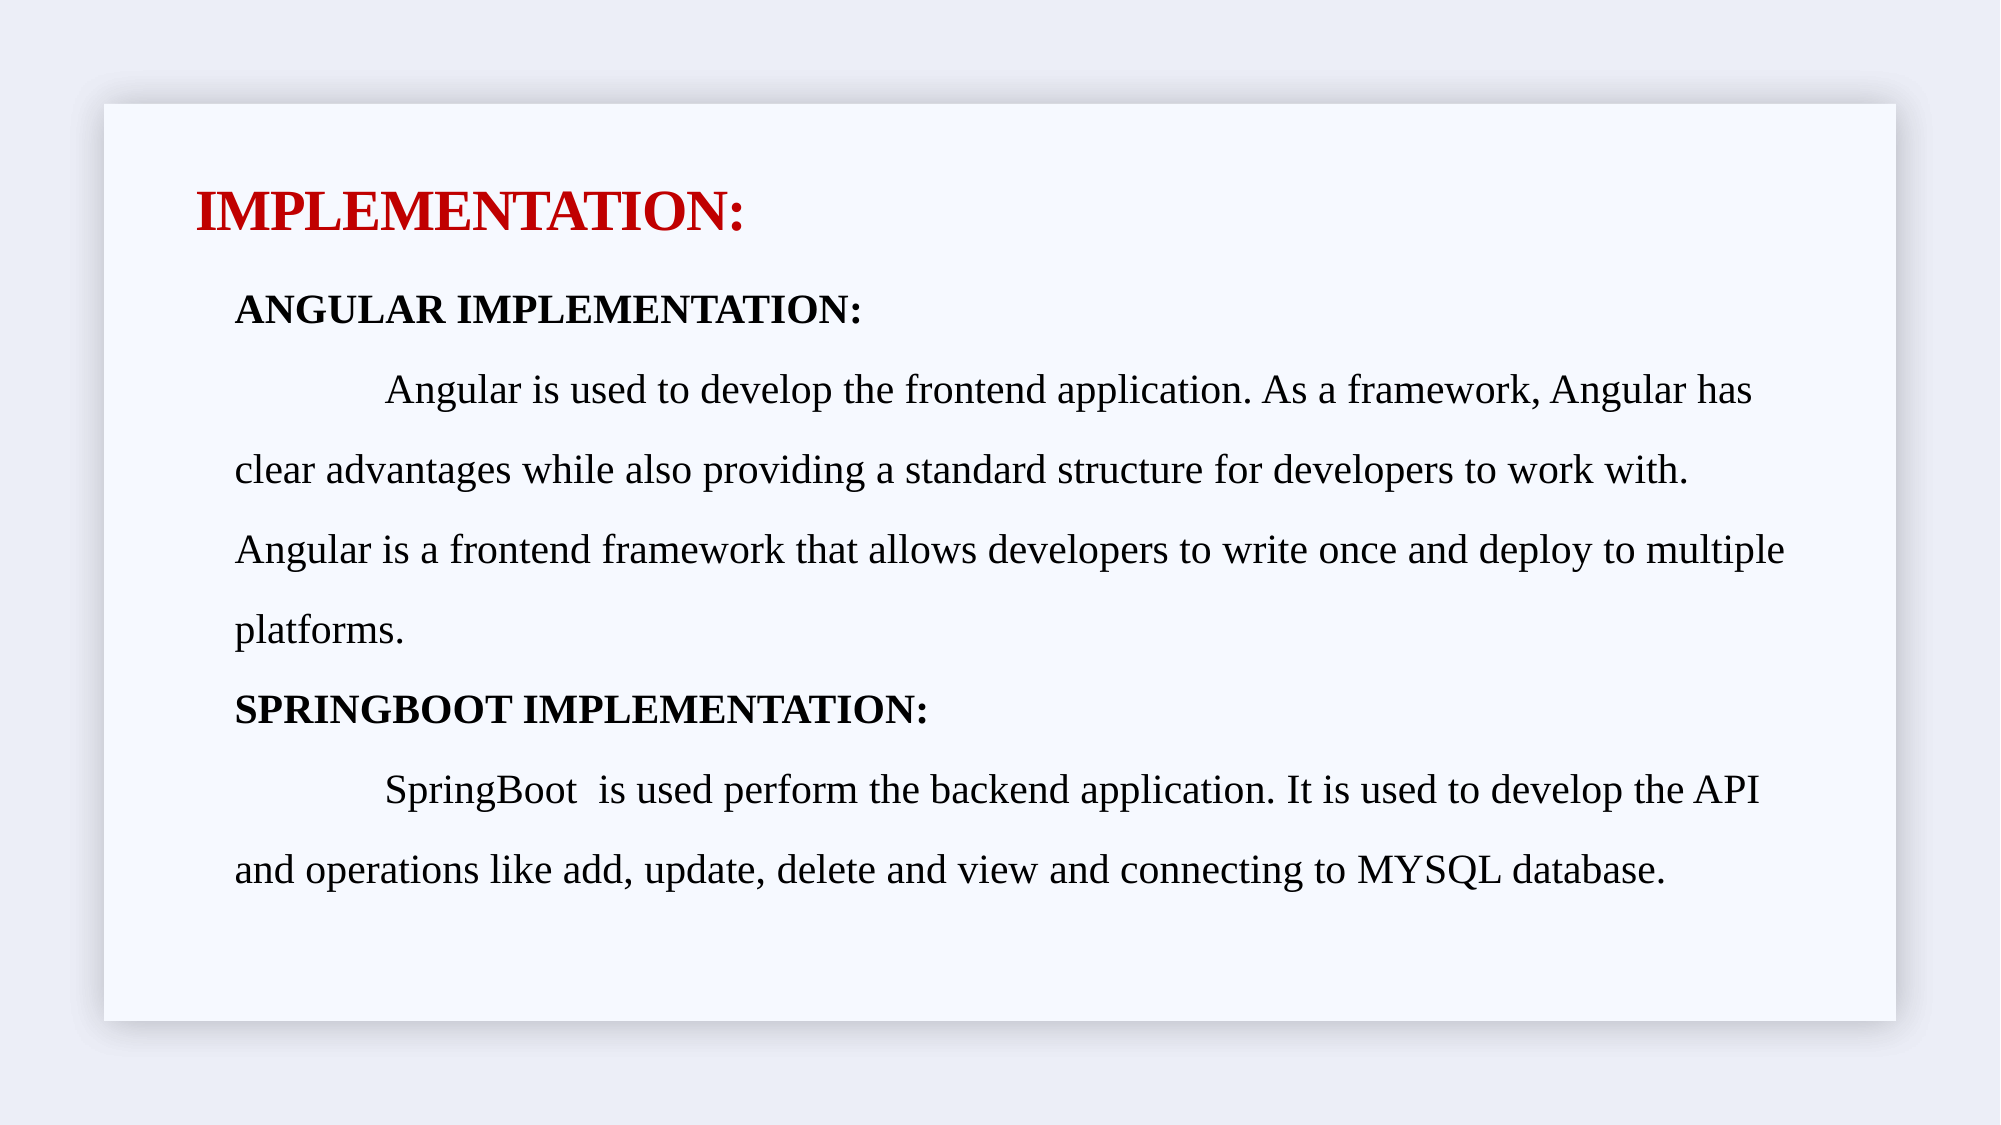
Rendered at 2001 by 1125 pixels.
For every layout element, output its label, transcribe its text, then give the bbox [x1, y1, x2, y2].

title IMPLEMENTATION: [180, 121, 1830, 259]
list ANGULAR IMPLEMENTATION: Angular is used to develop the frontend application. As a framework, Angular has clear advantages while also providing a standard structure for developers to work with. Angular is a frontend framework that allows developers to write once and deploy to multiple platforms. SPRINGBOOT IMPLEMENTATION: SpringBoot is used perform the backend application. It is used to develop the API and operations like add, update, delete and view and connecting to MYSQL database. [219, 259, 1830, 987]
